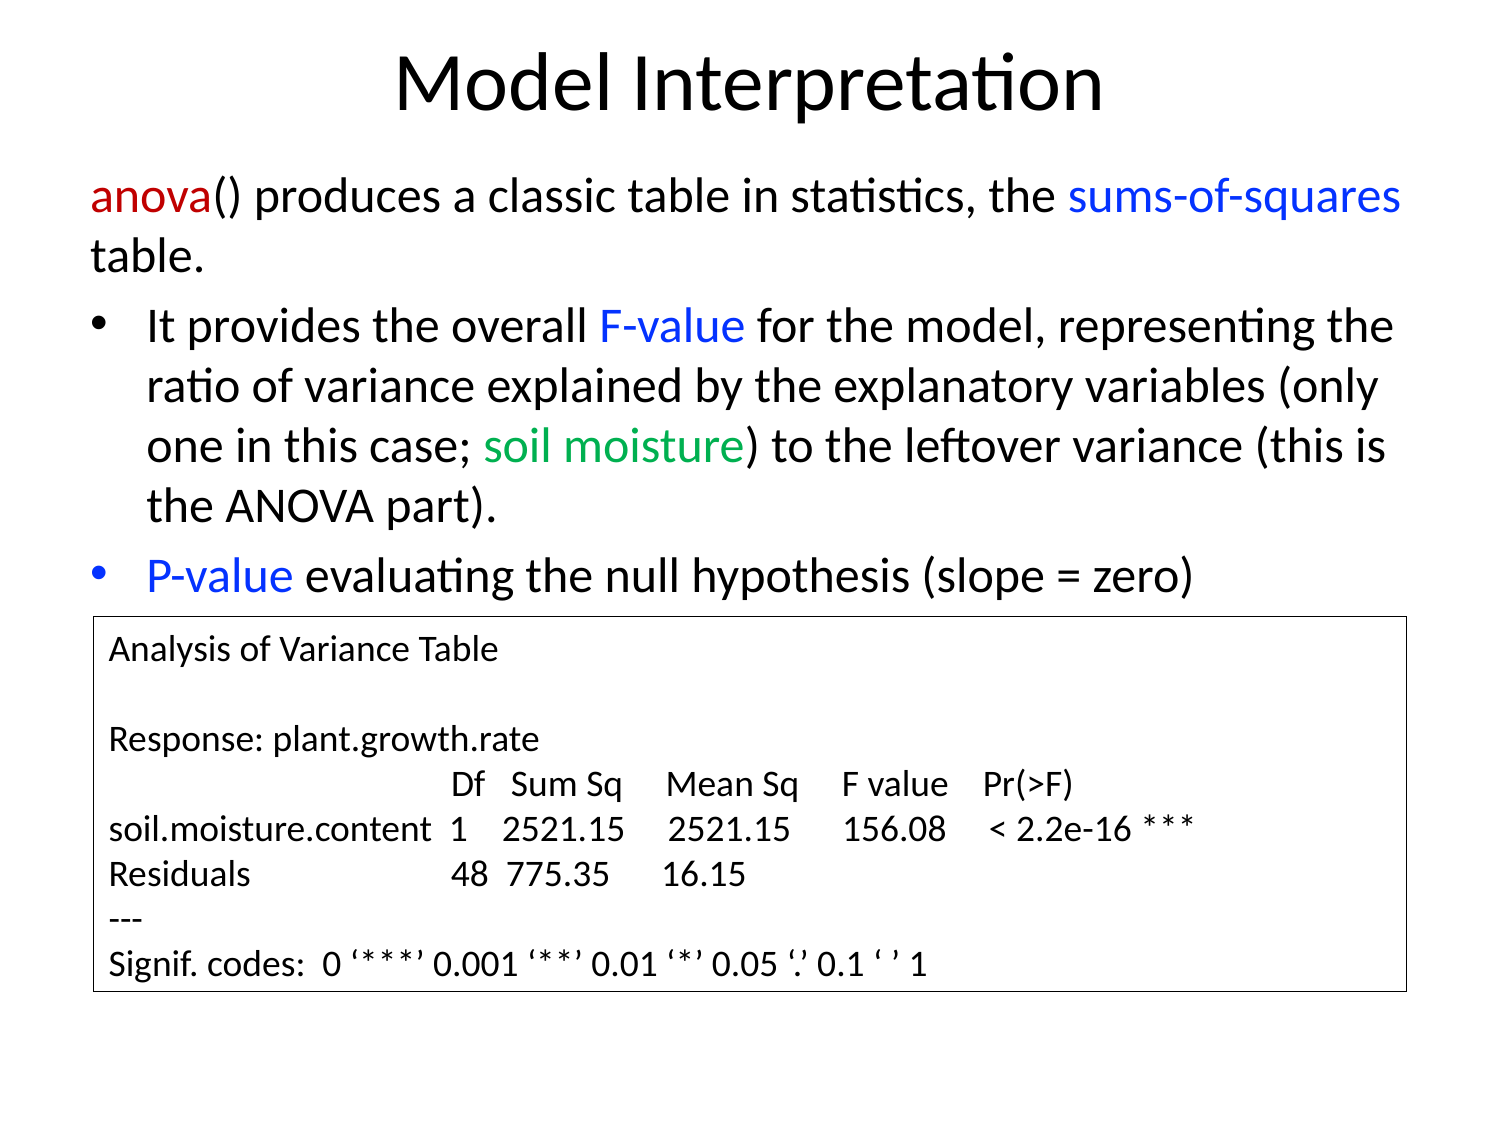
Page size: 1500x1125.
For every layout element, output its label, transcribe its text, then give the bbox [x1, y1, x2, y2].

text_box Analysis of Variance Table Response: plant.growth.rate Df Sum Sq Mean Sq F value Pr(>F) soil.moisture.content 1 2521.15 2521.15 156.08 < 2.2e-16 *** Residuals 48 775.35 16.15 --- Signif. codes: 0 ‘***’ 0.001 ‘**’ 0.01 ‘*’ 0.05 ‘.’ 0.1 ‘ ’ 1 [93, 616, 1407, 992]
list anova() produces a classic table in statistics, the sums-of-squares table. It provides the overall F-value for the model, representing the ratio of variance explained by the explanatory variables (only one in this case; soil moisture) to the leftover variance (this is the ANOVA part). P-value evaluating the null hypothesis (slope = zero) [75, 154, 1425, 993]
title Model Interpretation [75, 0, 1425, 154]
